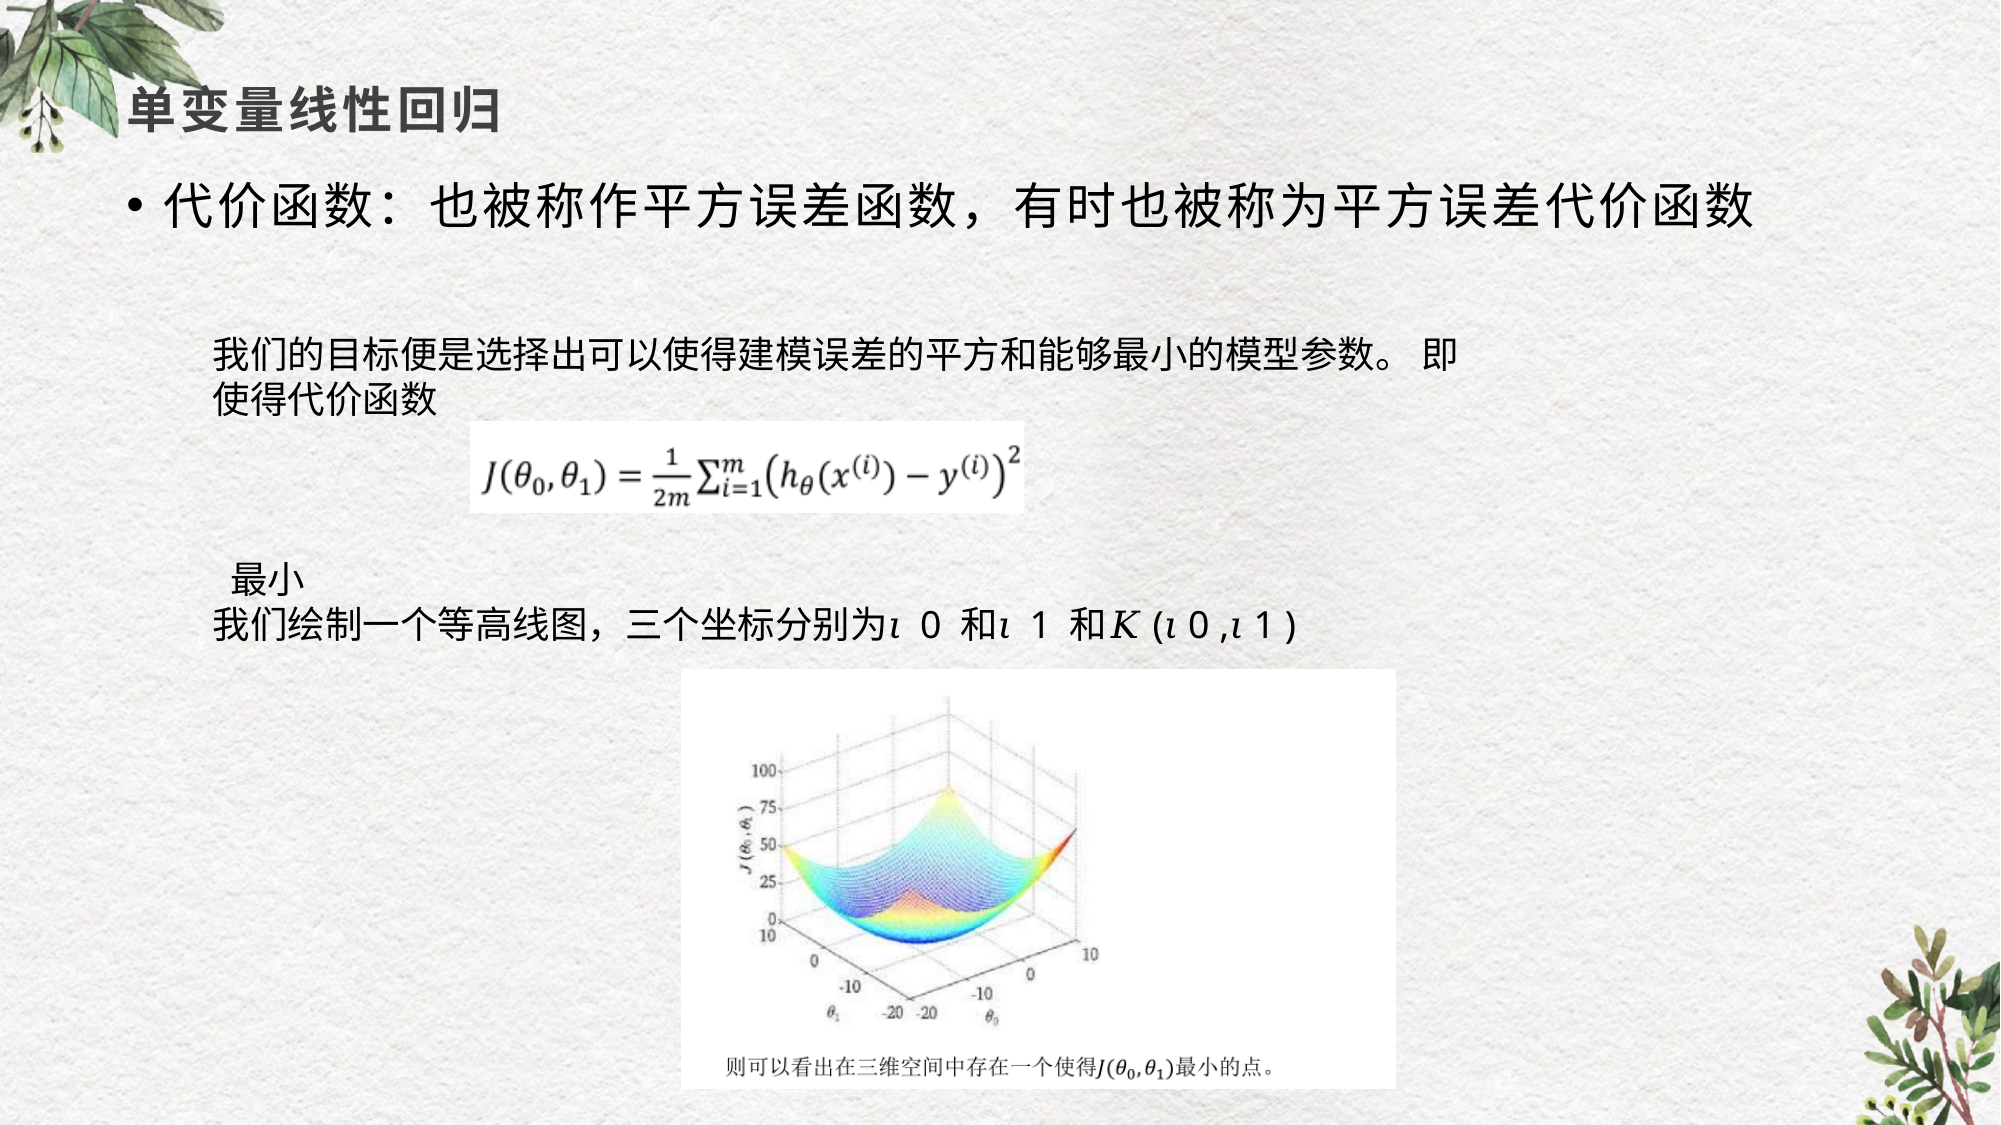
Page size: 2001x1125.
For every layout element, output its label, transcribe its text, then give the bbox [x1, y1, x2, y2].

picture [0, 0, 2000, 1125]
list 代价函数：也被称作平方误差函数，有时也被称为平方误差代价函数 [109, 156, 1891, 1041]
title 单变量线性回归 [109, 72, 1891, 146]
text_box 我们的目标便是选择出可以使得建模误差的平方和能够最小的模型参数。 即使得代价函数 最小 我们绘制一个等高线图，三个坐标分别为𝜄 0 和𝜄 1 和𝐾(𝜄 0 ,𝜄 1 ) [198, 323, 1507, 1013]
